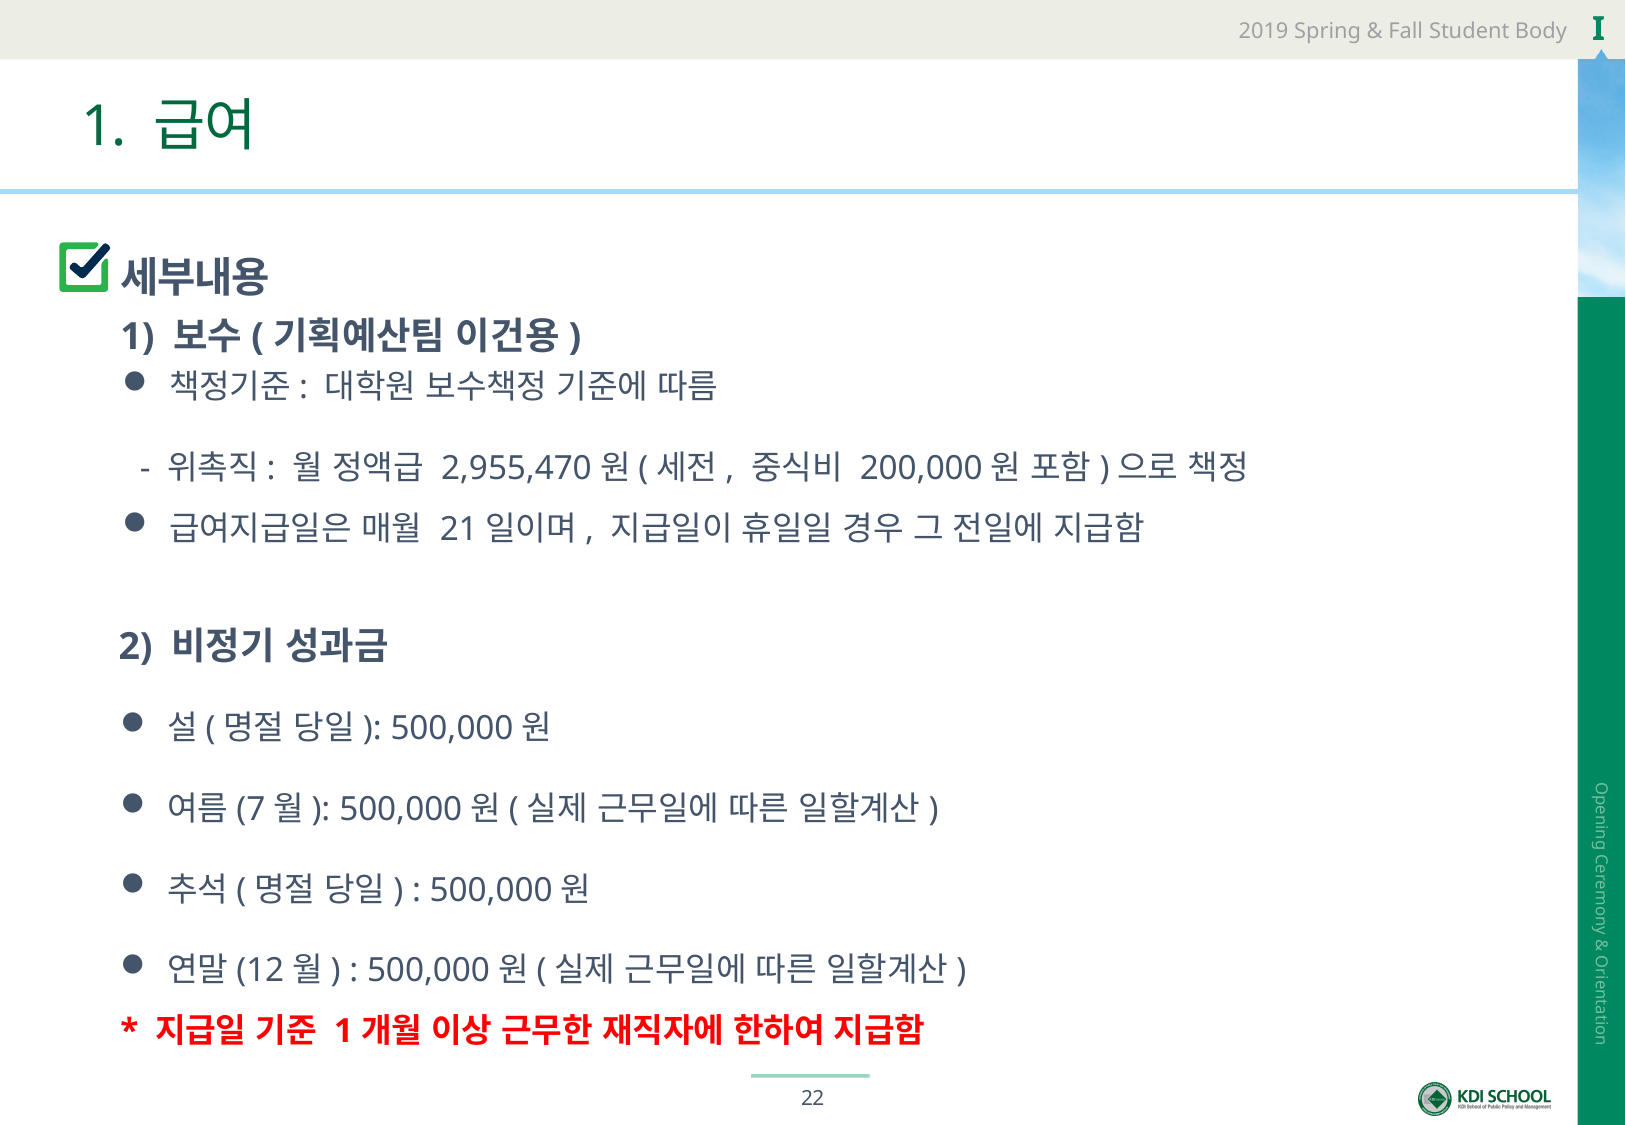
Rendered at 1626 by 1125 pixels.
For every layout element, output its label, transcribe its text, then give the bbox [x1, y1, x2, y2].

picture [1418, 1082, 1551, 1116]
text_box 2) 비정기 성과금 [118, 622, 1549, 676]
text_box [59, 242, 111, 292]
title 1. 급여 [66, 82, 1568, 172]
picture [1577, 49, 1625, 297]
text_box 책정기준: 대학원 보수책정 기준에 따름 - 위촉직: 월 정액급 2,955,470원(세전, 중식비 200,000원 포함)으로 책정 급여지급일은 매월 21일이며, 지급일이 휴일일 경우 그 전일에 지급함 [122, 365, 1625, 563]
text_box 세부내용 [120, 235, 283, 301]
text_box 설(명절 당일): 500,000원 여름(7월): 500,000원(실제 근무일에 따른 일할계산) 추석(명절 당일) : 500,000원 연말(12월) : 500,000원(실제 근무일에 따른 일할계산) * 지급일 기준 1개월 이상 근무한 재직자에 한하여 지급함 [120, 686, 1510, 1060]
list 1) 보수(기획예산팀 이건용) [120, 312, 1551, 366]
